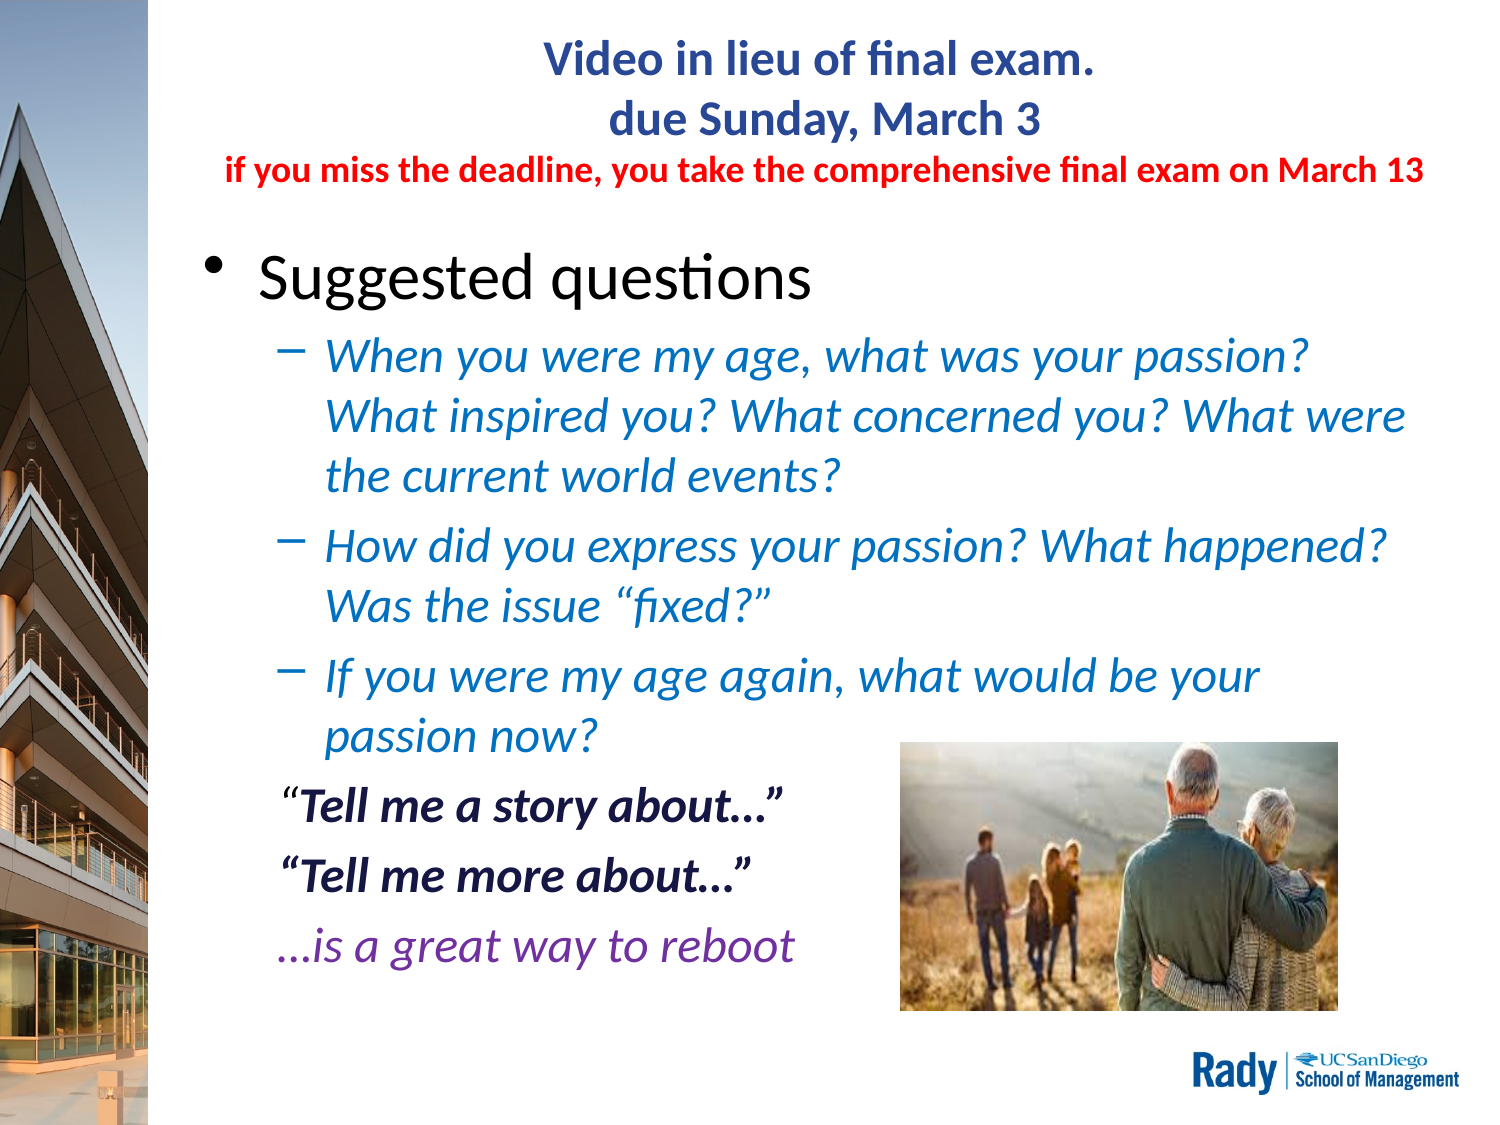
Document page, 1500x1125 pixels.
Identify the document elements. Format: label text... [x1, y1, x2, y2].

list Suggested questions When you were my age, what was your passion? What inspired you? What concerned you? What were the current world events? How did you express your passion? What happened? Was the issue “fixed?” If you were my age again, what would be your passion now? “Tell me a story about…” “Tell me more about…” …is a great way to reboot [187, 224, 1426, 1006]
picture [899, 742, 1338, 1011]
title Video in lieu of final exam. due Sunday, March 3 if you miss the deadline, you take the comprehensive final exam on March 13 [187, 62, 1463, 213]
picture [0, 0, 148, 1125]
picture [1187, 1044, 1463, 1101]
